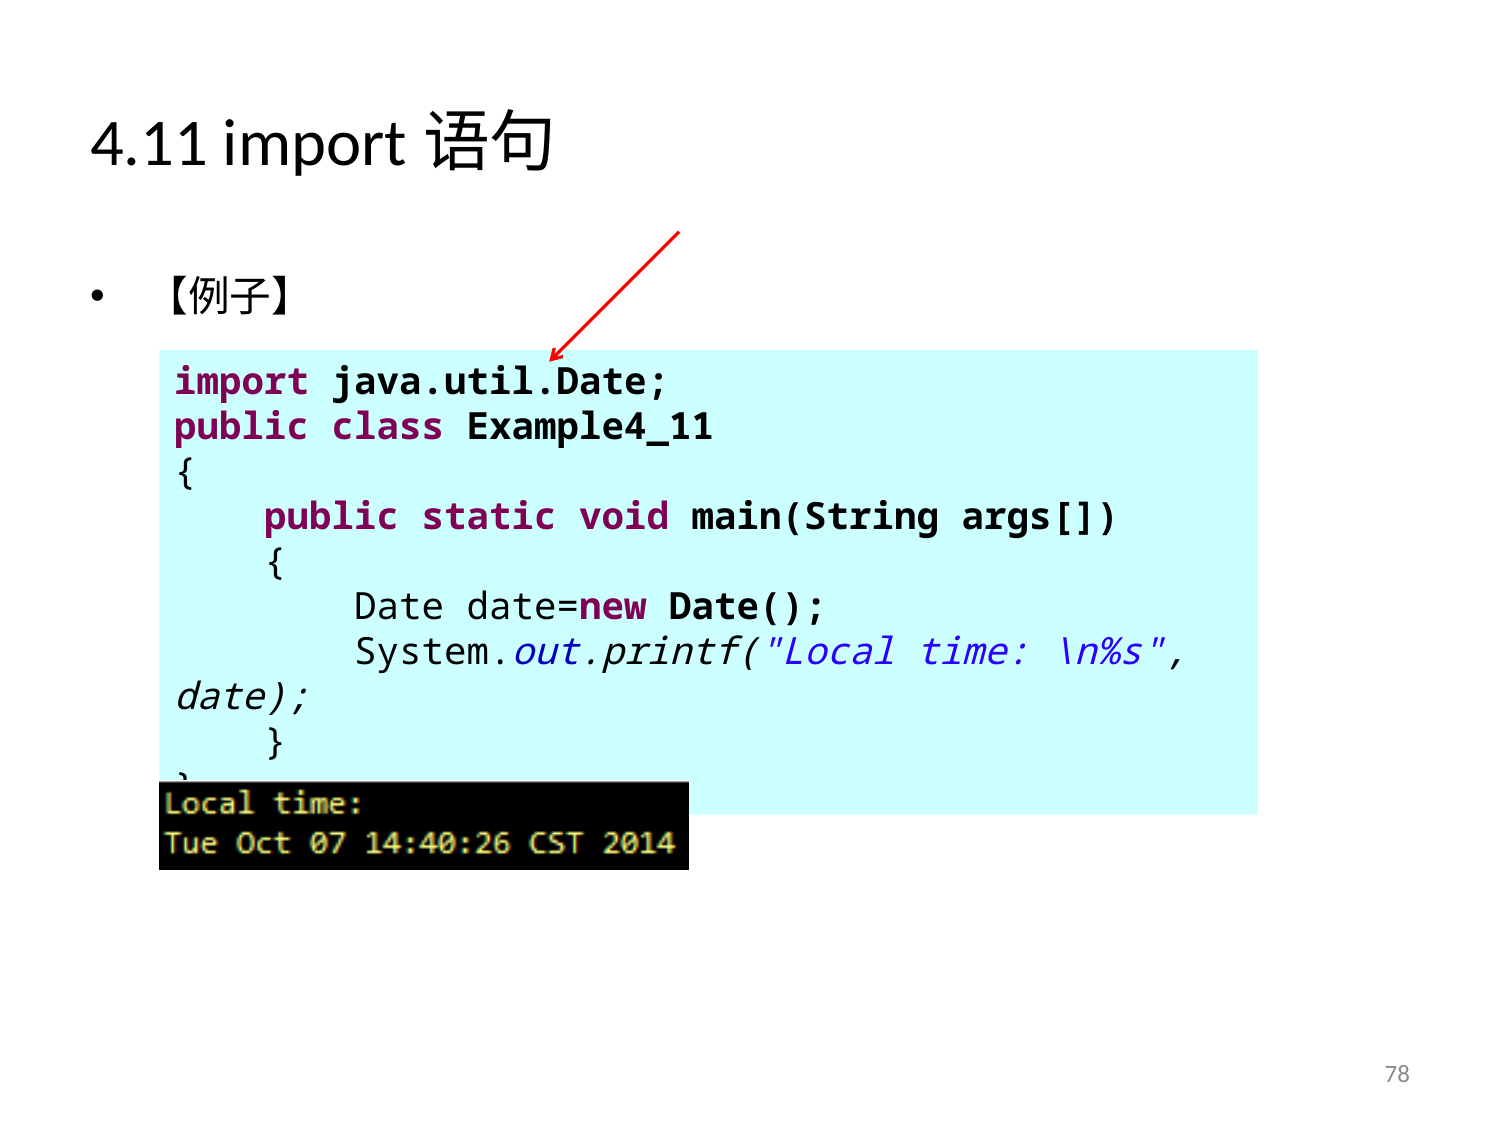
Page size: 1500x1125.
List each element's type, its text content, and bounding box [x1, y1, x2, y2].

text_box import java.util.Date; public class Example4_11 { public static void main(String args[]) { Date date=new Date(); System.out.printf("Local time: \n%s", date); } } [159, 349, 1258, 815]
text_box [548, 231, 680, 362]
list 【例子】 [75, 262, 1425, 1005]
slide_number 78 [1074, 1042, 1425, 1103]
picture [159, 780, 689, 870]
title 4.11 import语句 [75, 45, 1425, 233]
